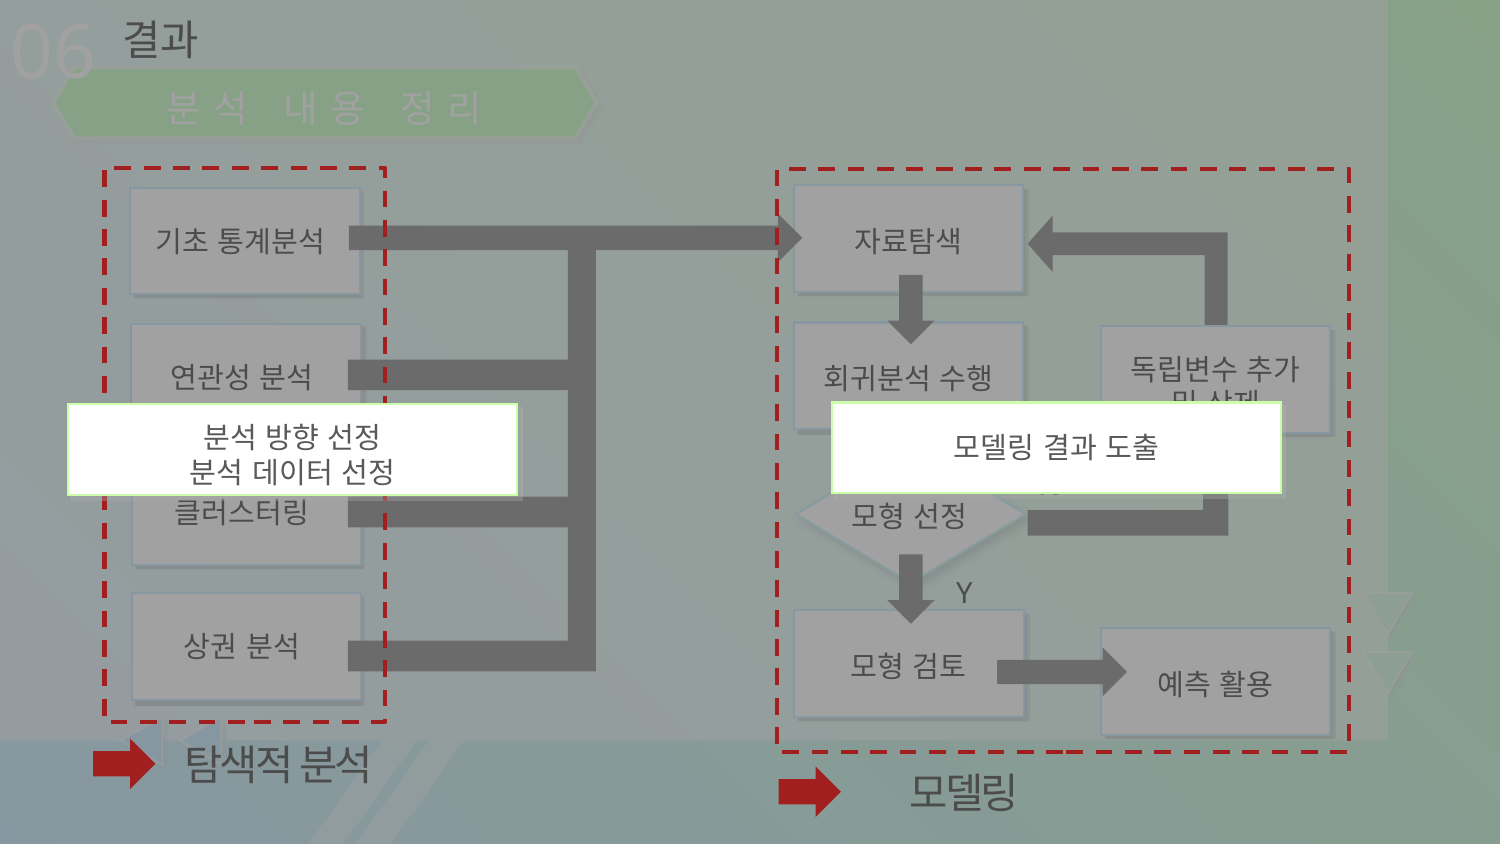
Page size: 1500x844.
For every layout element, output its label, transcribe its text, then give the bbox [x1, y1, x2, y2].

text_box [793, 184, 1331, 736]
text_box [0, 0, 1500, 844]
text_box 분석 방향 선정 분석 데이터 선정 [67, 411, 518, 497]
text_box [66, 402, 520, 497]
